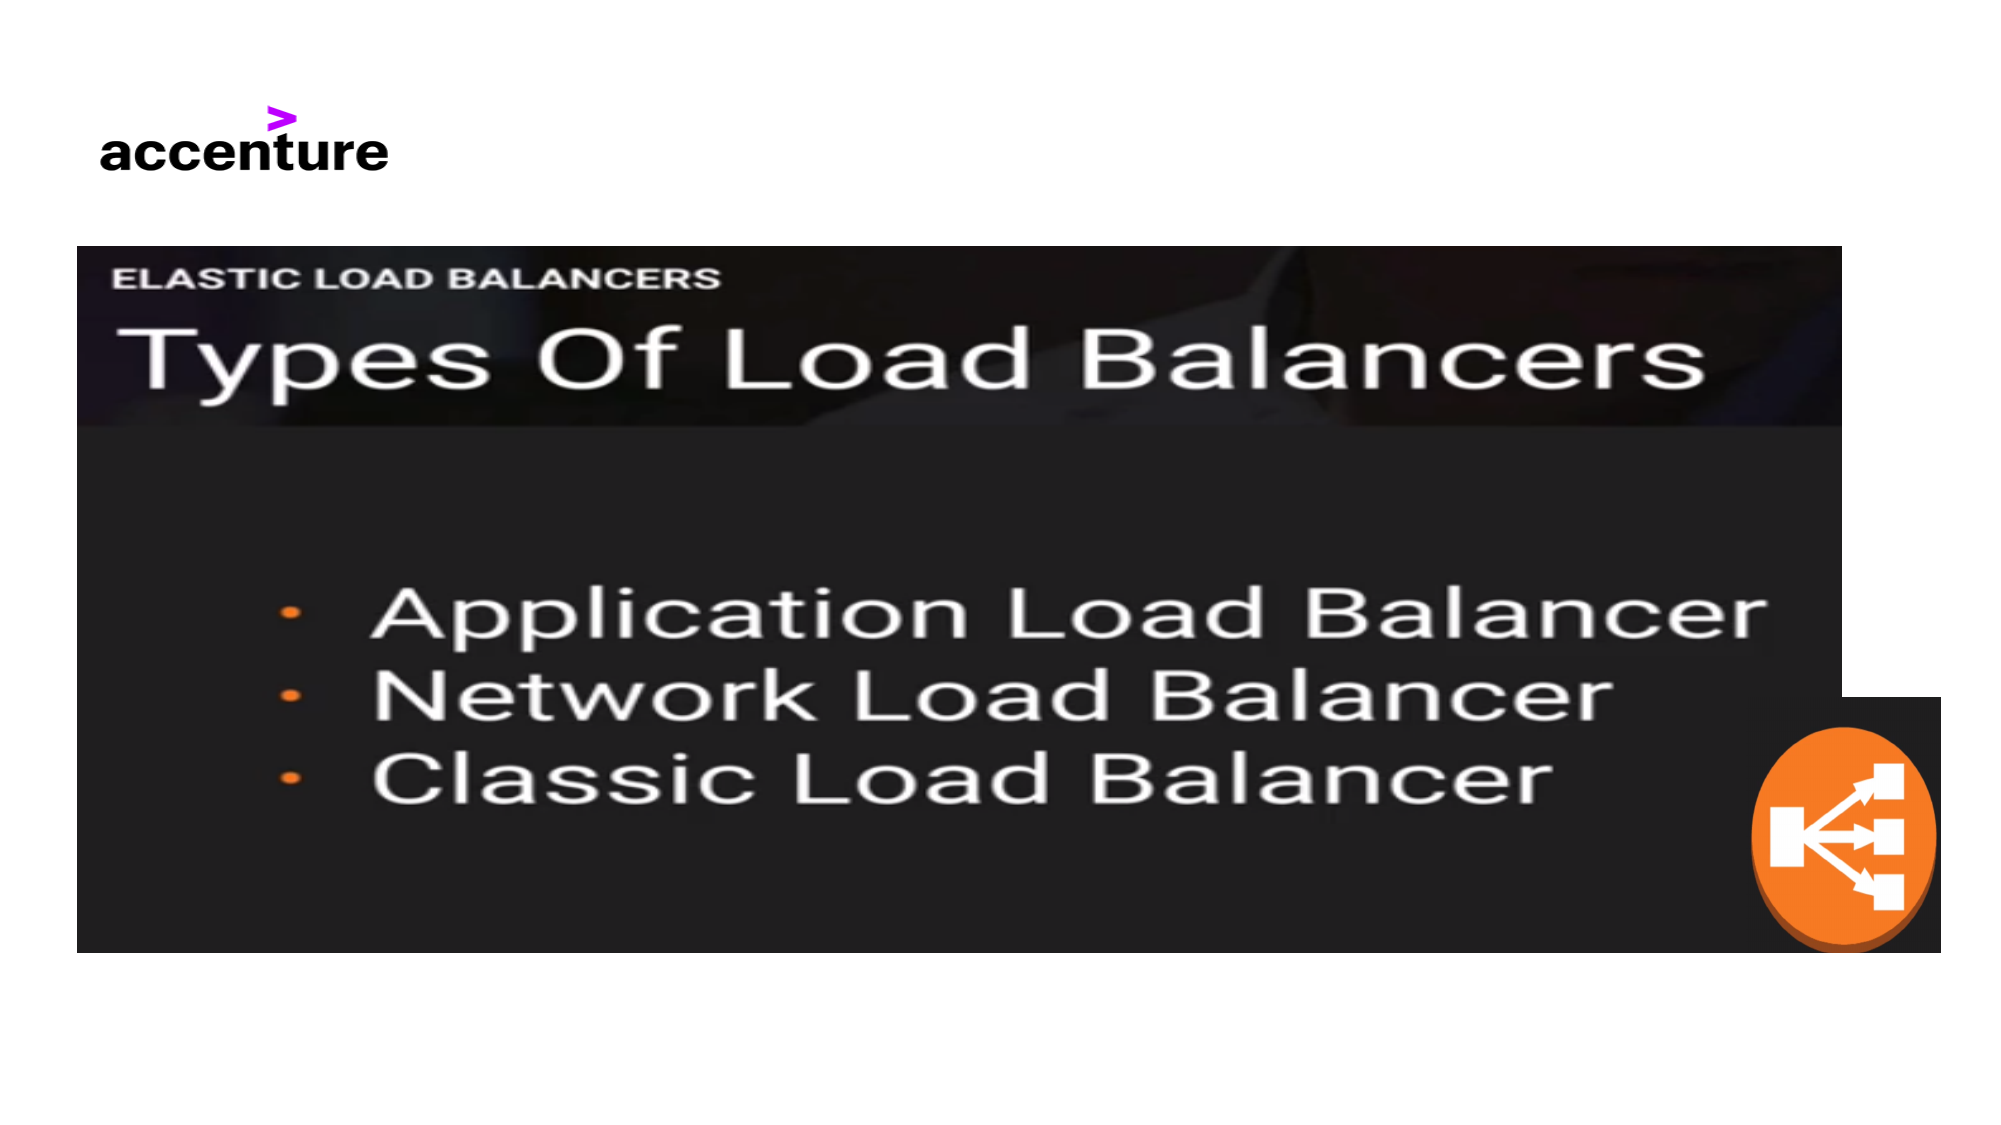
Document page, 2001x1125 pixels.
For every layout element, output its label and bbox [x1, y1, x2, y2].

picture [100, 105, 388, 171]
picture [77, 246, 1941, 953]
